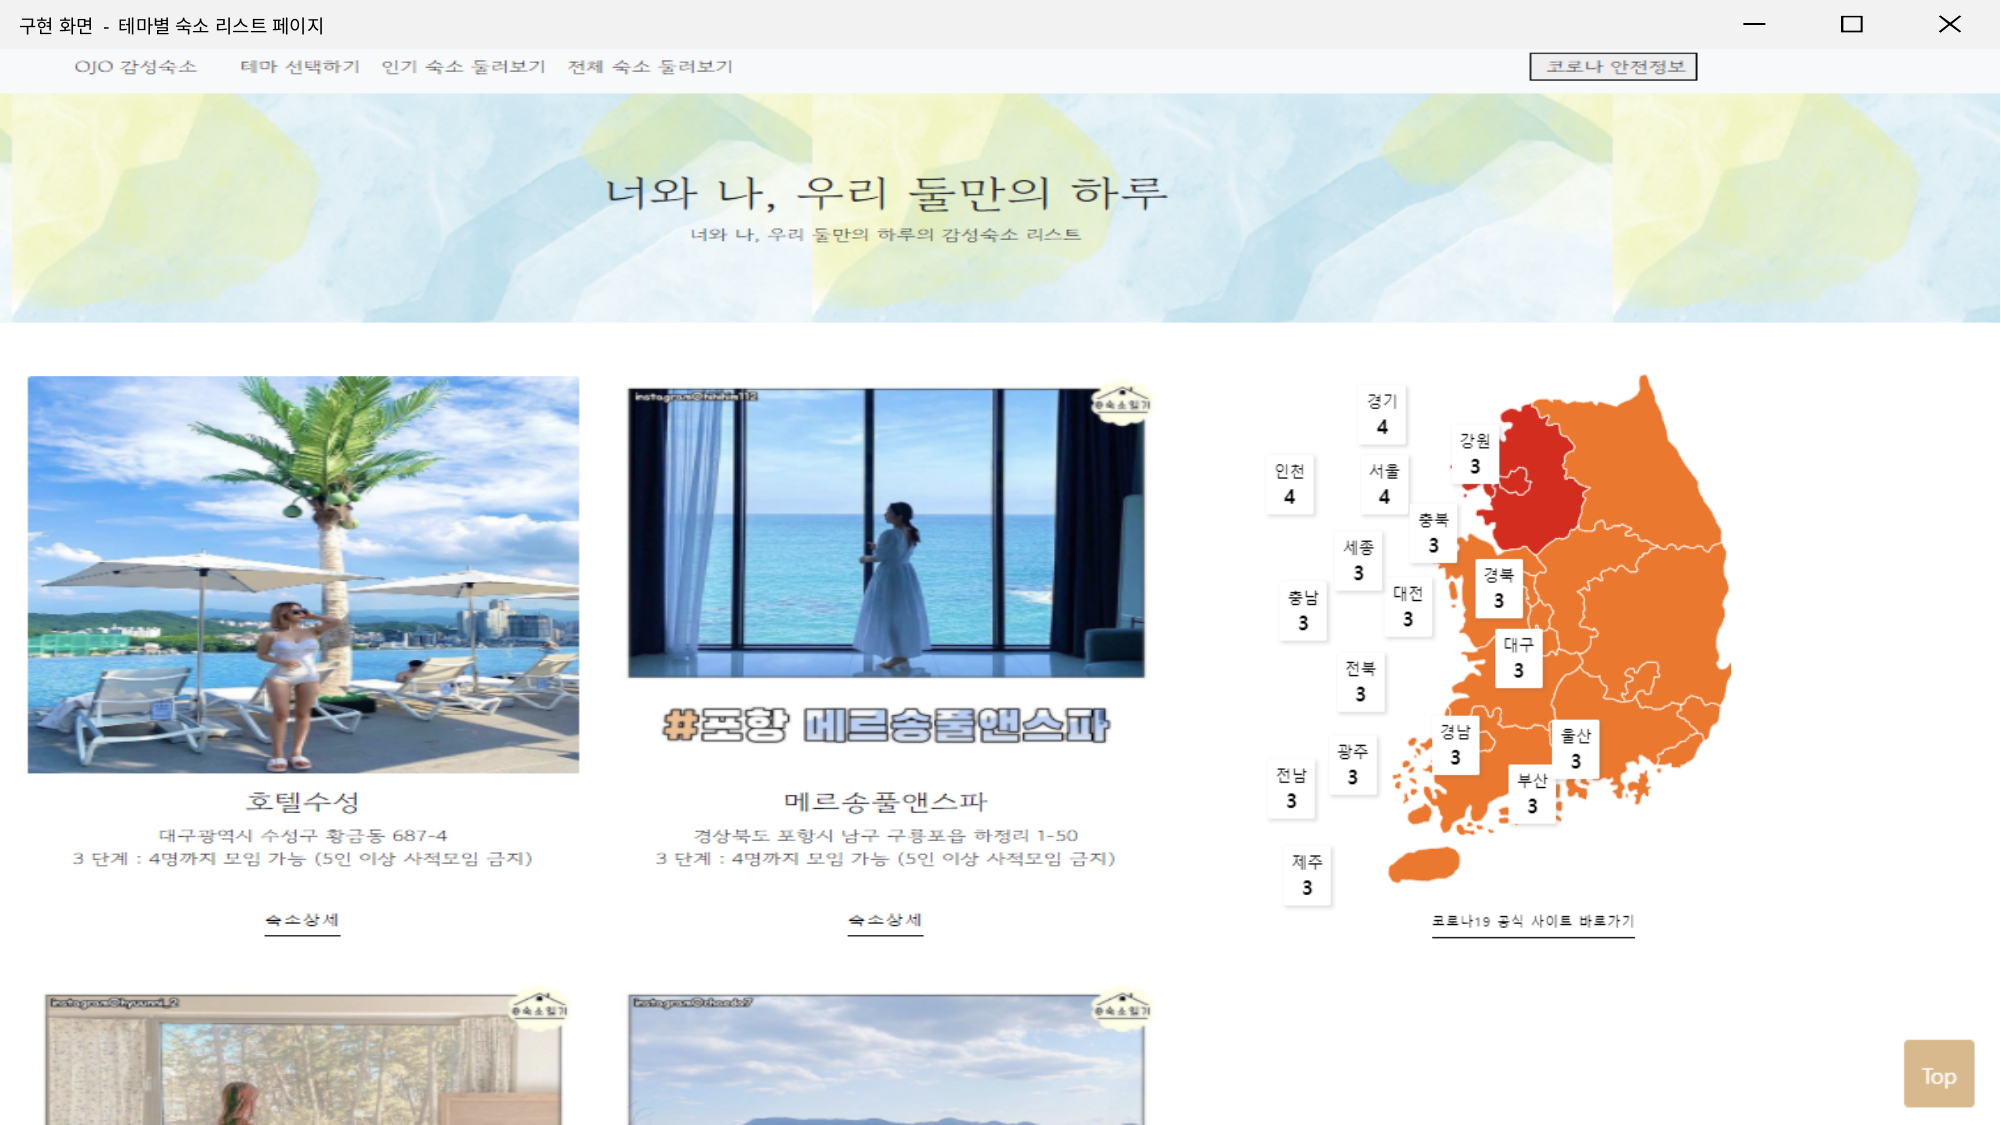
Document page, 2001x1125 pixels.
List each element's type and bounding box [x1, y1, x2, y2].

picture [0, 49, 2000, 1125]
text_box [0, 0, 2000, 49]
